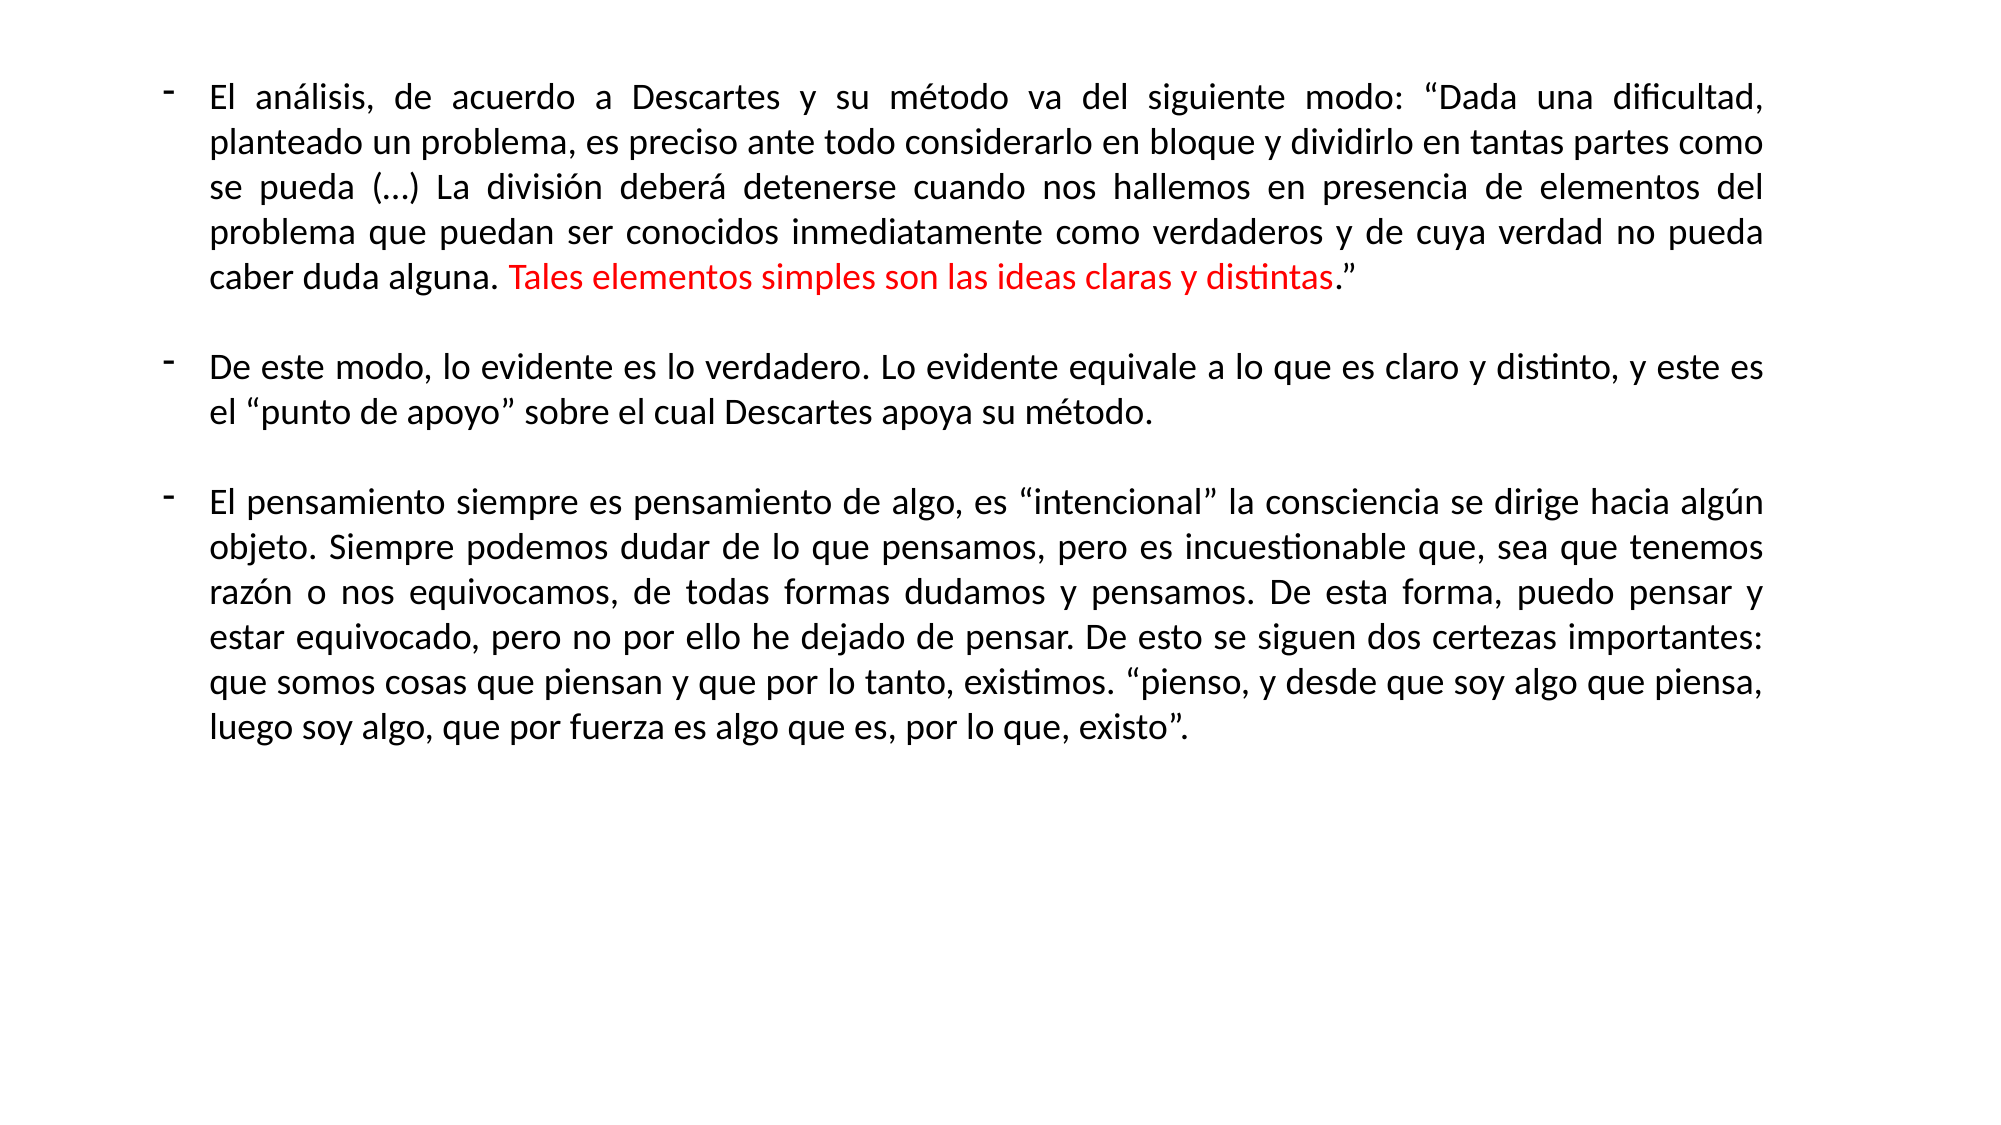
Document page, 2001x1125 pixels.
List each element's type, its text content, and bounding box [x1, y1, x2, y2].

text_box El análisis, de acuerdo a Descartes y su método va del siguiente modo: “Dada una dificultad, planteado un problema, es preciso ante todo considerarlo en bloque y dividirlo en tantas partes como se pueda (…) La división deberá detenerse cuando nos hallemos en presencia de elementos del problema que puedan ser conocidos inmediatamente como verdaderos y de cuya verdad no pueda caber duda alguna. Tales elementos simples son las ideas claras y distintas.” De este modo, lo evidente es lo verdadero. Lo evidente equivale a lo que es claro y distinto, y este es el “punto de apoyo” sobre el cual Descartes apoya su método. El pensamiento siempre es pensamiento de algo, es “intencional” la consciencia se dirige hacia algún objeto. Siempre podemos dudar de lo que pensamos, pero es incuestionable que, sea que tenemos razón o nos equivocamos, de todas formas dudamos y pensamos. De esta forma, puedo pensar y estar equivocado, pero no por ello he dejado de pensar. De esto se siguen dos certezas importantes: que somos cosas que piensan y que por lo tanto, existimos. “pienso, y desde que soy algo que piensa, luego soy algo, que por fuerza es algo que es, por lo que, existo”. [147, 64, 1781, 980]
